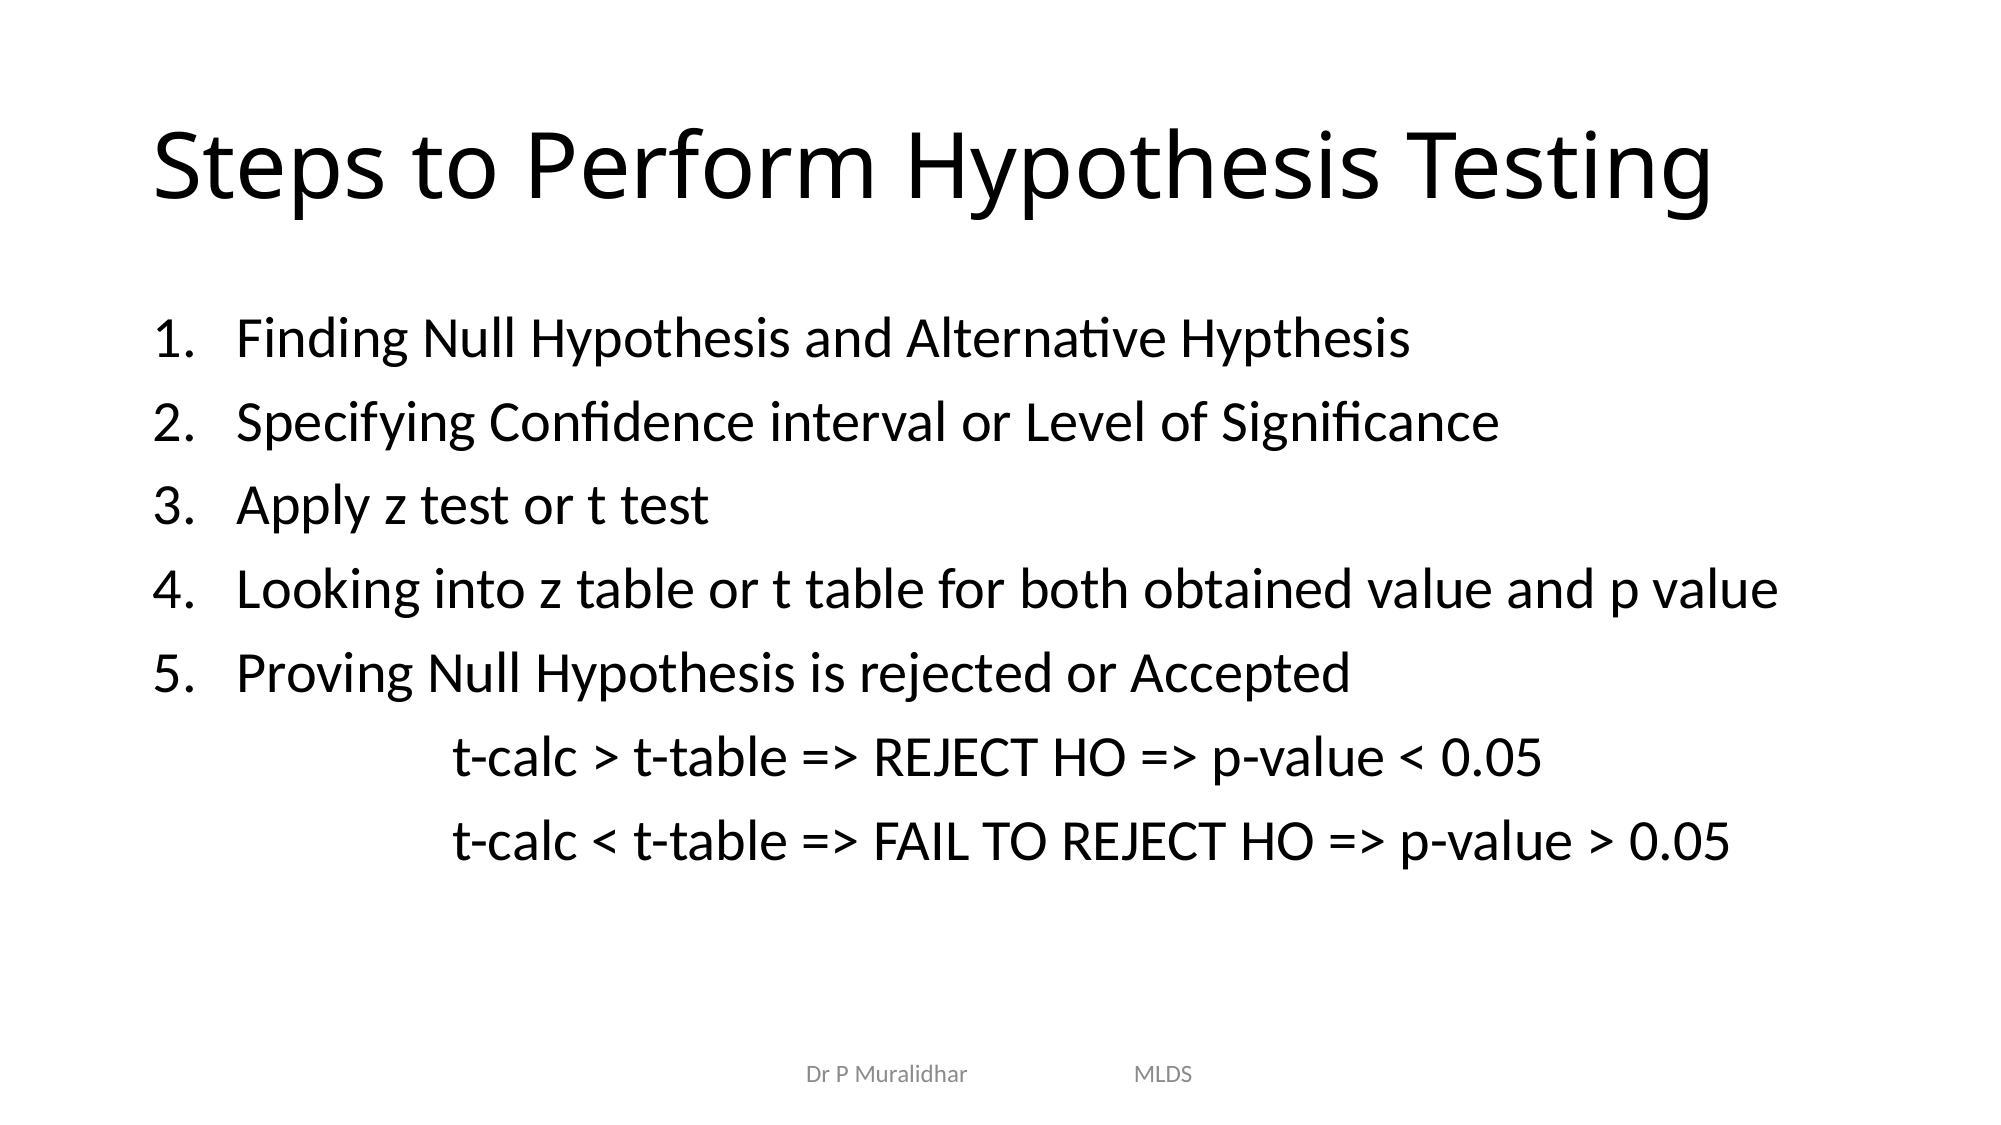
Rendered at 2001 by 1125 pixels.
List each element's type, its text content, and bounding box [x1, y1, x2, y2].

list Finding Null Hypothesis and Alternative Hypthesis Specifying Confidence interval or Level of Significance Apply z test or t test Looking into z table or t table for both obtained value and p value Proving Null Hypothesis is rejected or Accepted t-calc > t-table => REJECT HO => p-value < 0.05 t-calc < t-table => FAIL TO REJECT HO => p-value > 0.05 [137, 299, 1863, 1014]
footer Dr P Muralidhar MLDS [662, 1042, 1338, 1103]
title Steps to Perform Hypothesis Testing [137, 59, 1863, 278]
